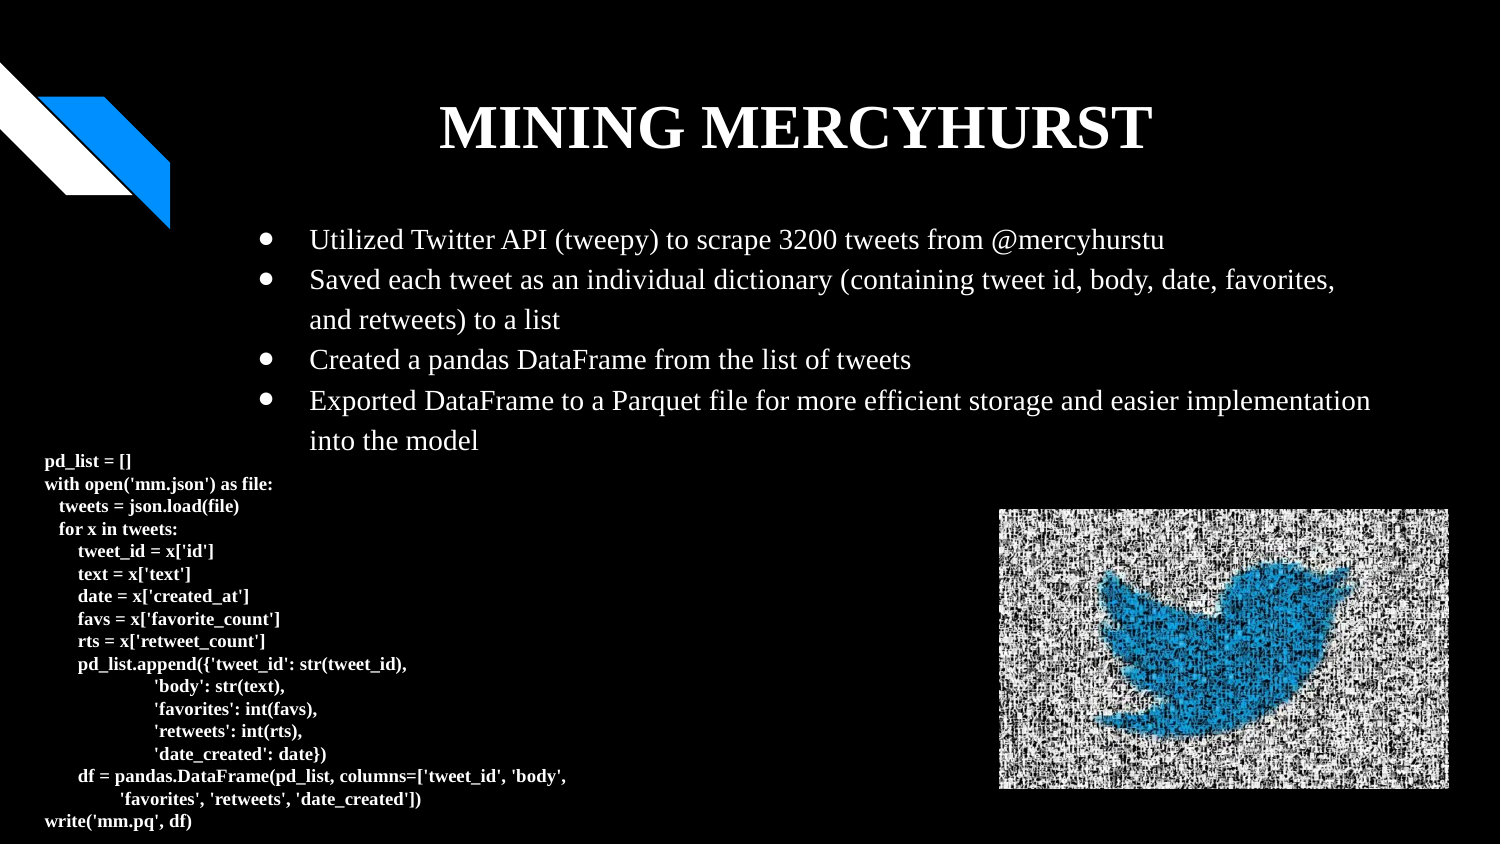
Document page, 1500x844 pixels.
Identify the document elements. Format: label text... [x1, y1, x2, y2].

picture [999, 509, 1450, 790]
title MINING MERCYHURST [219, 70, 1375, 199]
list Utilized Twitter API (tweepy) to scrape 3200 tweets from @mercyhurstu Saved each tweet as an individual dictionary (containing tweet id, body, date, favorites, and retweets) to a list Created a pandas DataFrame from the list of tweets Exported DataFrame to a Parquet file for more efficient storage and easier implementation into the model [219, 199, 1388, 434]
text_box pd_list = [] with open('mm.json') as file: tweets = json.load(file) for x in tweets: tweet_id = x['id'] text = x['text'] date = x['created_at'] favs = x['favorite_count'] rts = x['retweet_count'] pd_list.append({'tweet_id': str(tweet_id), 'body': str(text), 'favorites': int(favs), 'retweets': int(rts), 'date_created': date}) df = pandas.DataFrame(pd_list, columns=['tweet_id', 'body', 'favorites', 'retweets', 'date_created']) write('mm.pq', df) [29, 434, 1460, 844]
